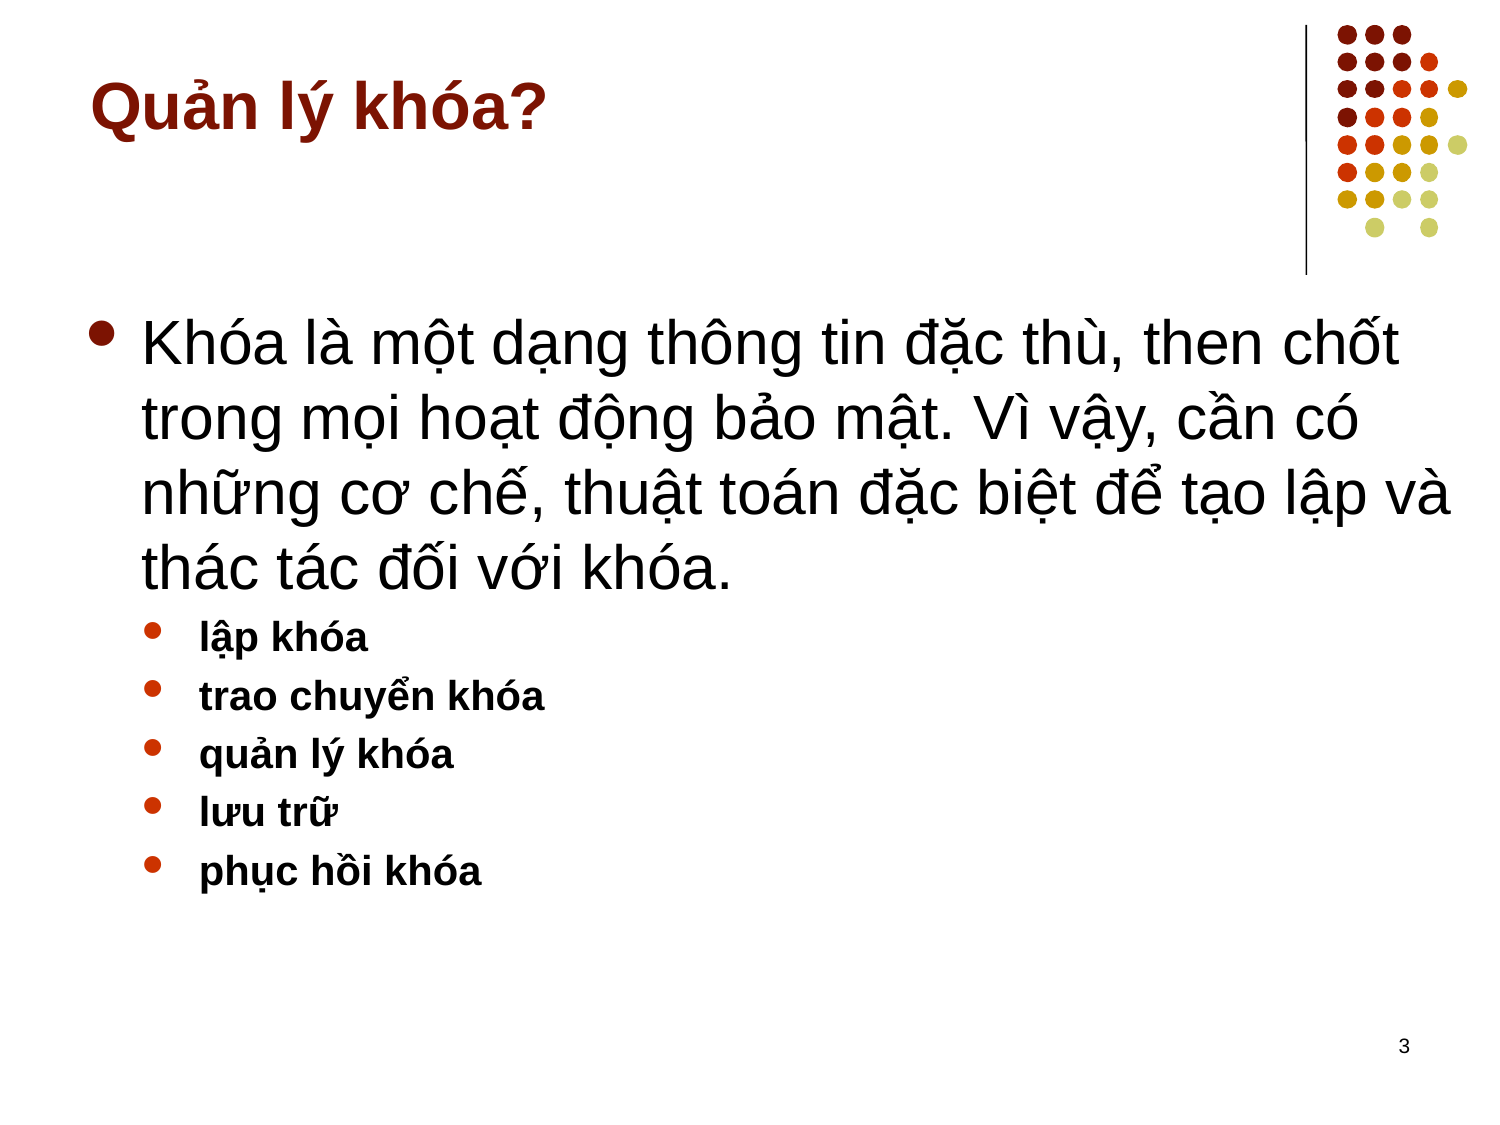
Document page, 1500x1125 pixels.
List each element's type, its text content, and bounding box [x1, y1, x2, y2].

slide_number 3 [1074, 1025, 1425, 1100]
title Quản lý khóa? [75, 20, 1313, 150]
list Khóa là một dạng thông tin đặc thù, then chốt trong mọi hoạt động bảo mật. Vì vậy, cần có những cơ chế, thuật toán đặc biệt để tạo lập và thác tác đối với khóa. lập khóa trao chuyển khóa quản lý khóa lưu trữ phục hồi khóa [70, 294, 1471, 1025]
